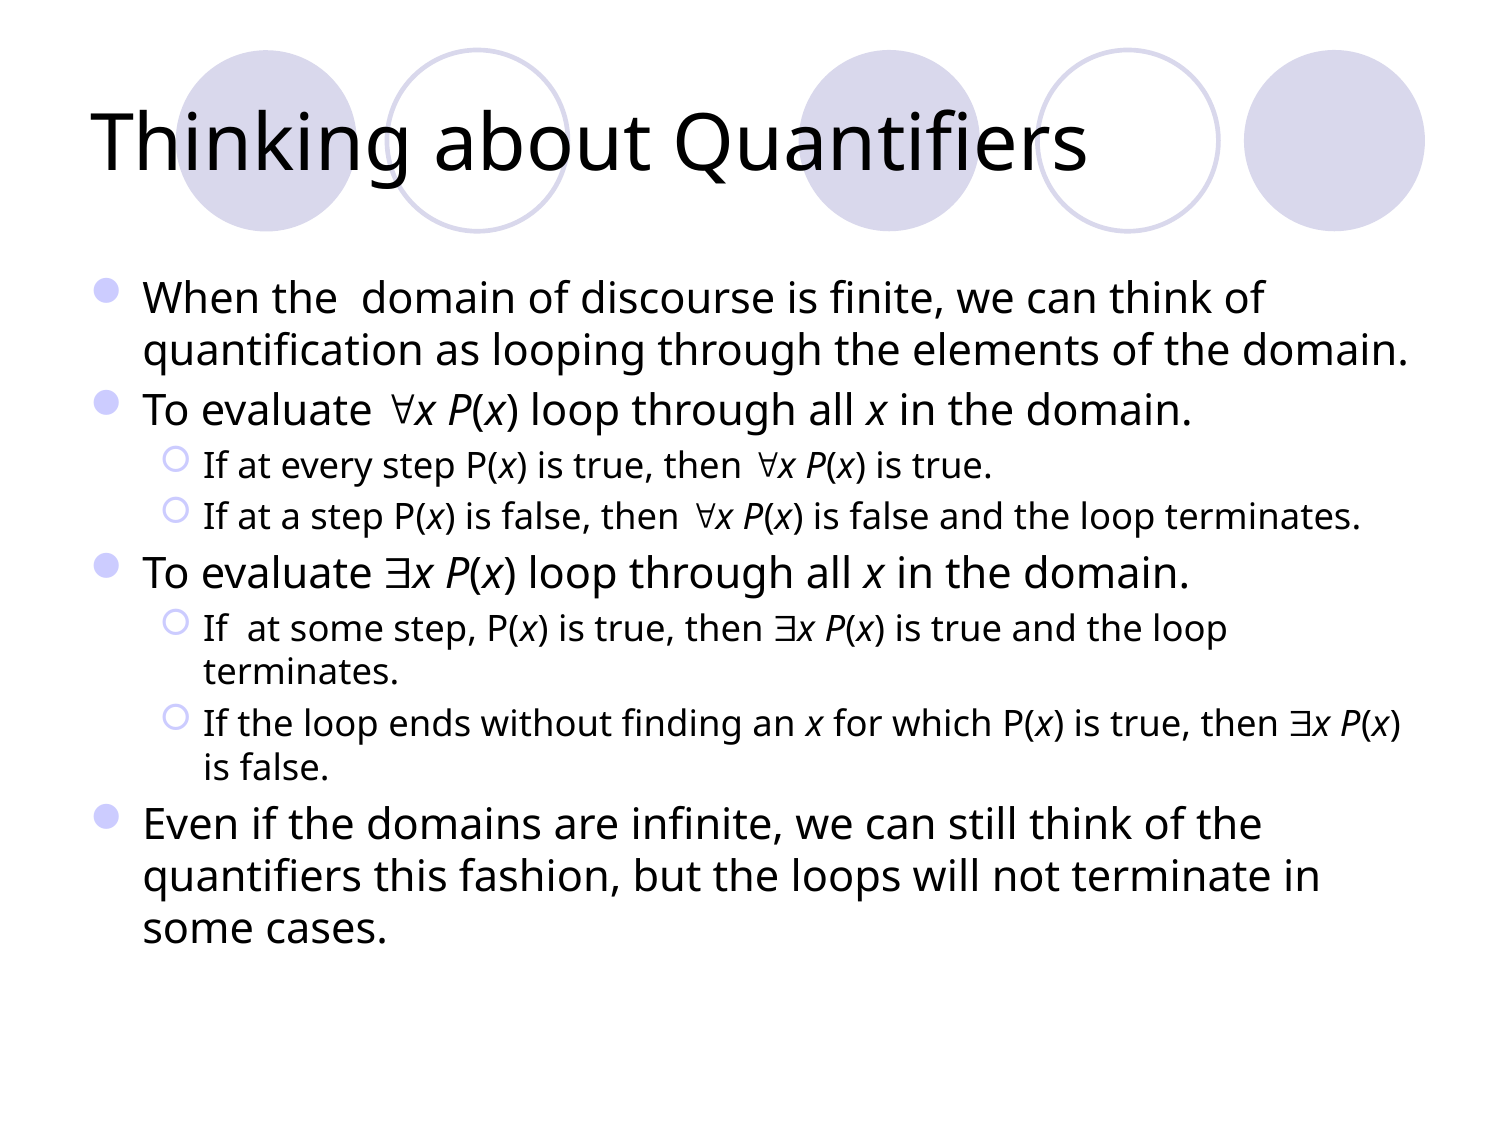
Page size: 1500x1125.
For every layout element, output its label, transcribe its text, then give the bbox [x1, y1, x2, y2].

list When the domain of discourse is finite, we can think of quantification as looping through the elements of the domain. To evaluate x P(x) loop through all x in the domain. If at every step P(x) is true, then x P(x) is true. If at a step P(x) is false, then x P(x) is false and the loop terminates. To evaluate x P(x) loop through all x in the domain. If at some step, P(x) is true, then x P(x) is true and the loop terminates. If the loop ends without finding an x for which P(x) is true, then x P(x) is false. Even if the domains are infinite, we can still think of the quantifiers this fashion, but the loops will not terminate in some cases. [75, 262, 1425, 1006]
title Thinking about Quantifiers [75, 45, 1425, 233]
